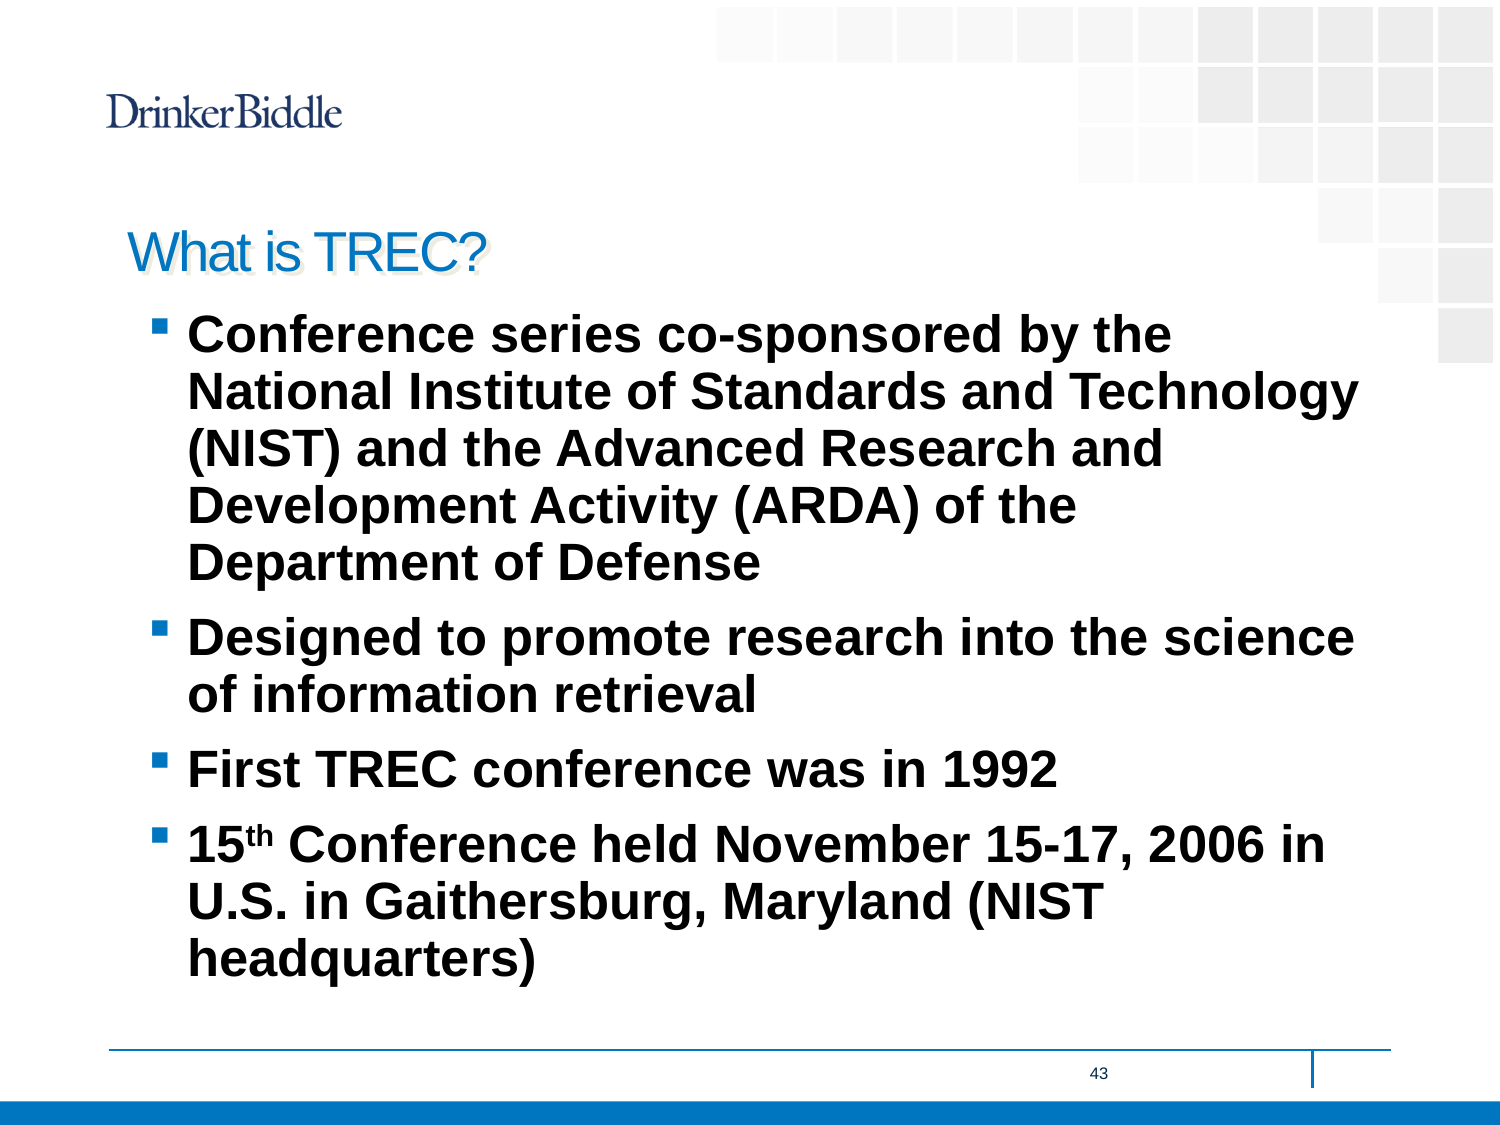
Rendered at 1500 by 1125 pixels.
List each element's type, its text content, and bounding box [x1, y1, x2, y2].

title What is TREC? [112, 200, 1392, 297]
picture [106, 94, 342, 128]
picture [717, 7, 1493, 363]
list Conference series co-sponsored by the National Institute of Standards and Technology (NIST) and the Advanced Research and Development Activity (ARDA) of the Department of Defense Designed to promote research into the science of information retrieval First TREC conference was in 1992 15th Conference held November 15-17, 2006 in U.S. in Gaithersburg, Maryland (NIST headquarters) [112, 299, 1392, 1000]
slide_number 43 [1074, 1042, 1425, 1103]
